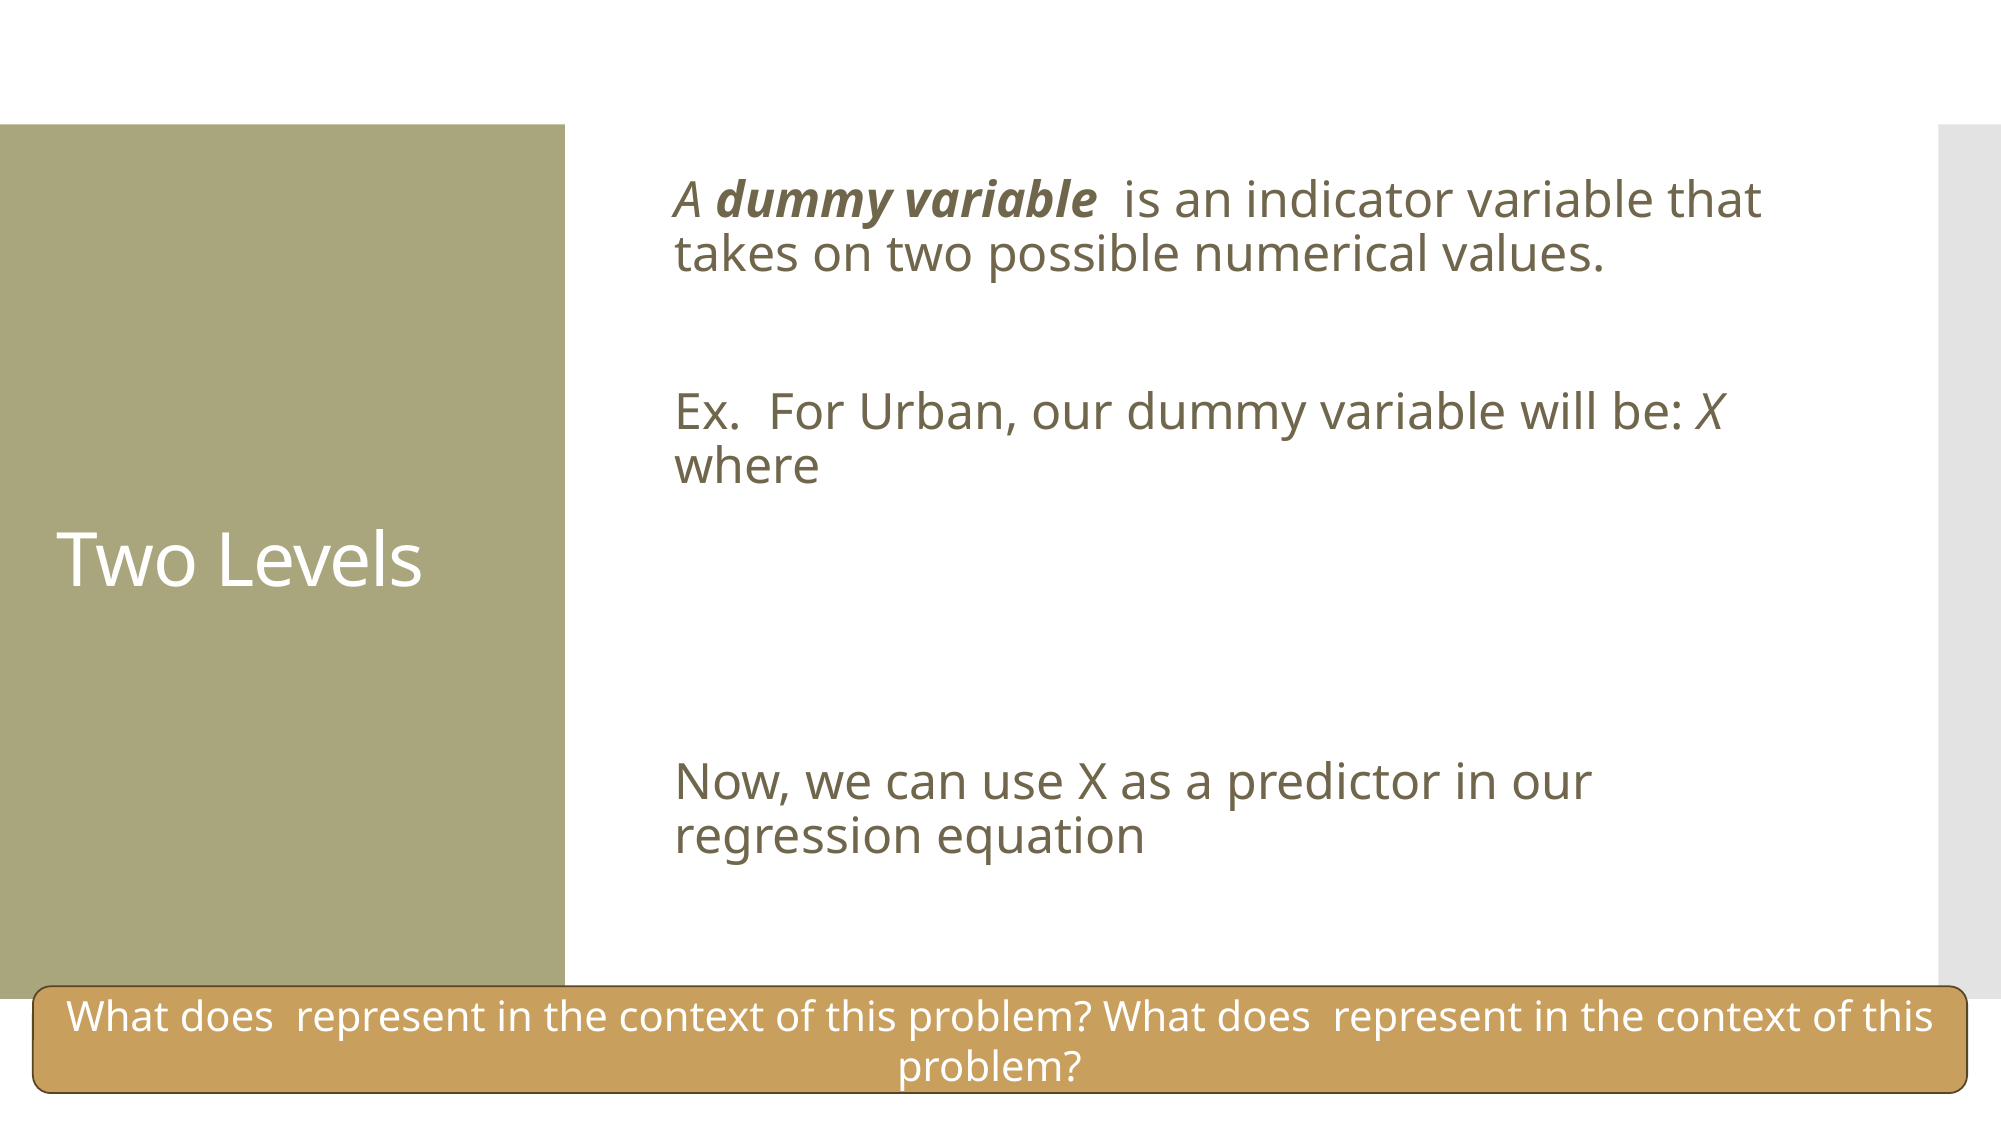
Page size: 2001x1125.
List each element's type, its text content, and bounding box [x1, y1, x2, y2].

title Two Levels [41, 184, 525, 940]
